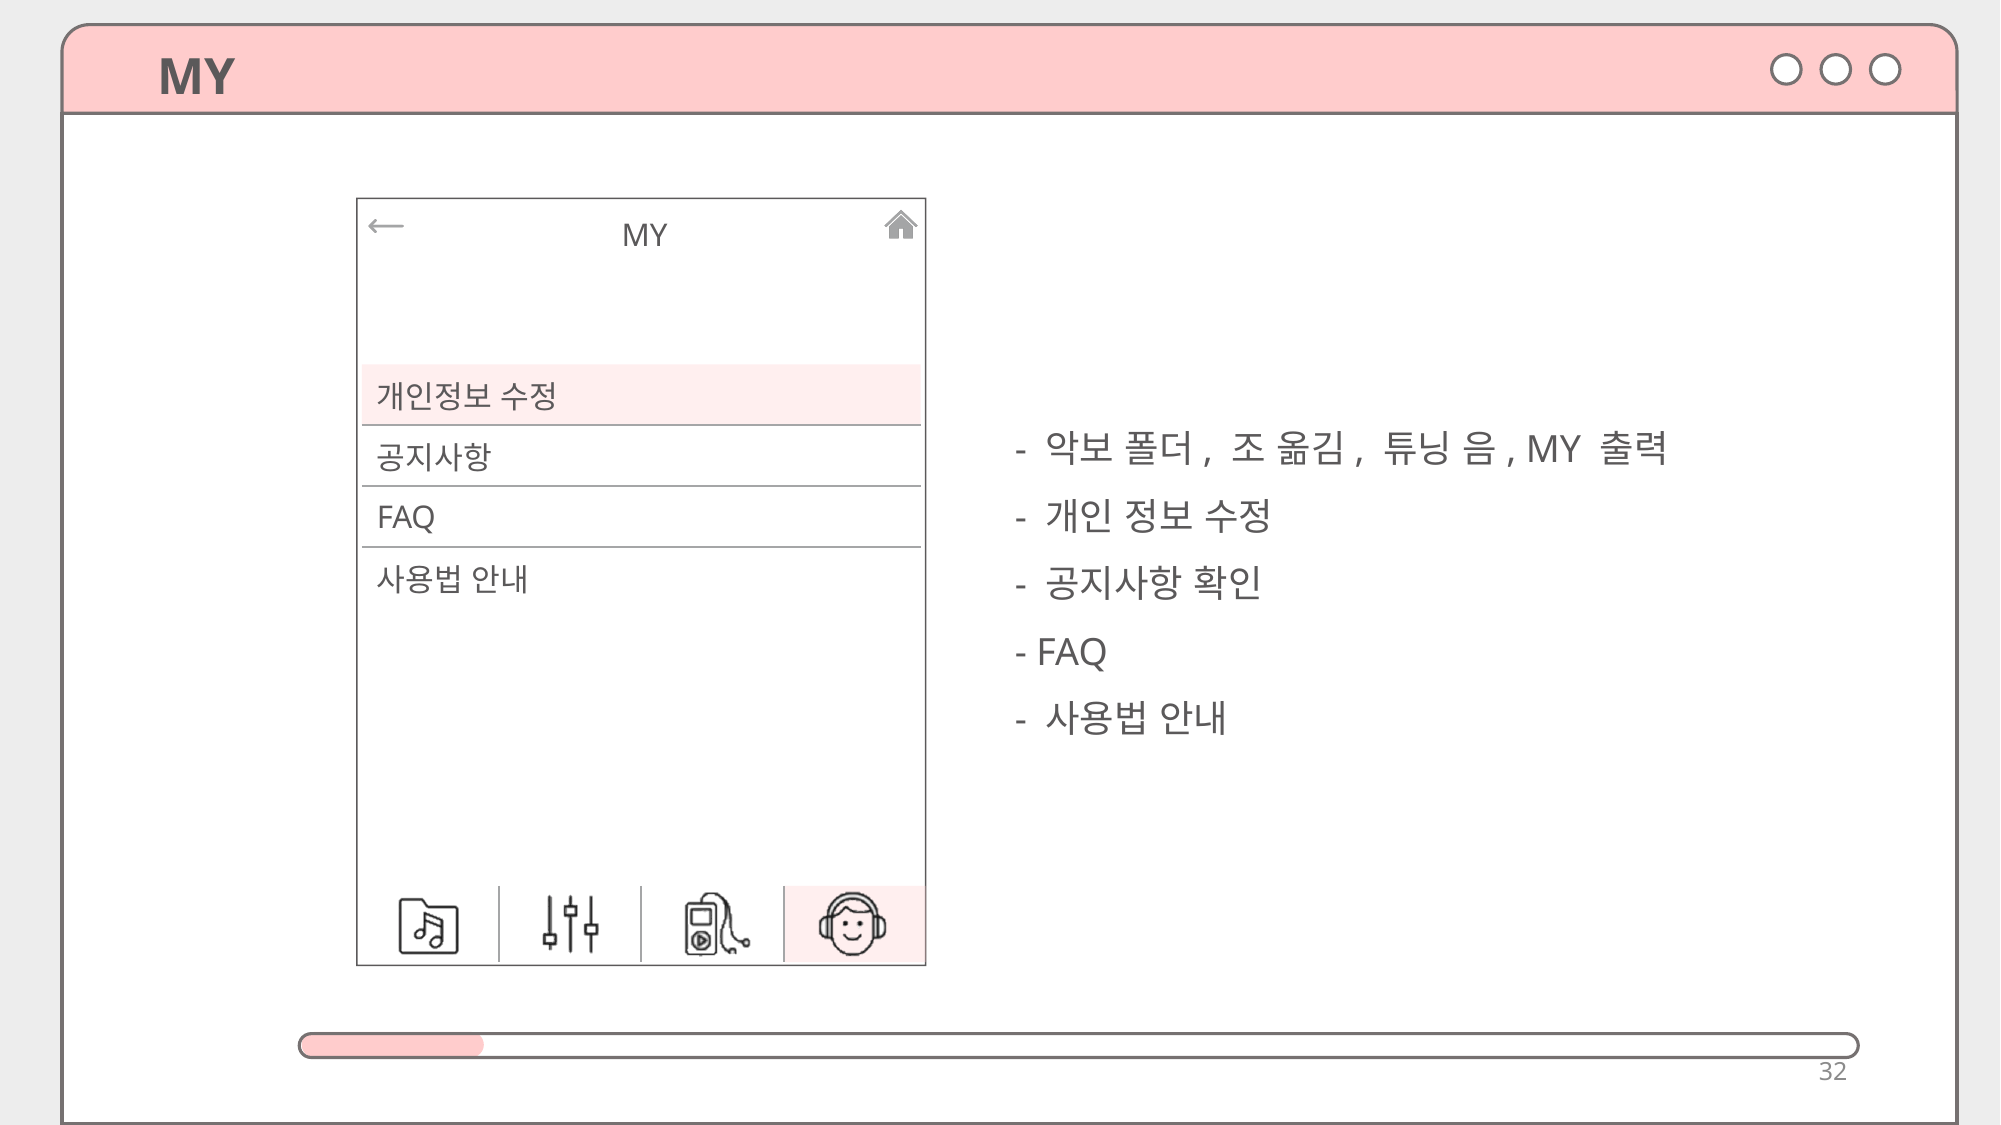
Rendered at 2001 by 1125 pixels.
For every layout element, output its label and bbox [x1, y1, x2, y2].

picture [809, 881, 895, 963]
picture [669, 877, 761, 961]
picture [882, 205, 920, 243]
picture [383, 883, 474, 965]
picture [367, 207, 405, 245]
picture [528, 876, 619, 959]
text_box [61, 24, 1958, 1124]
